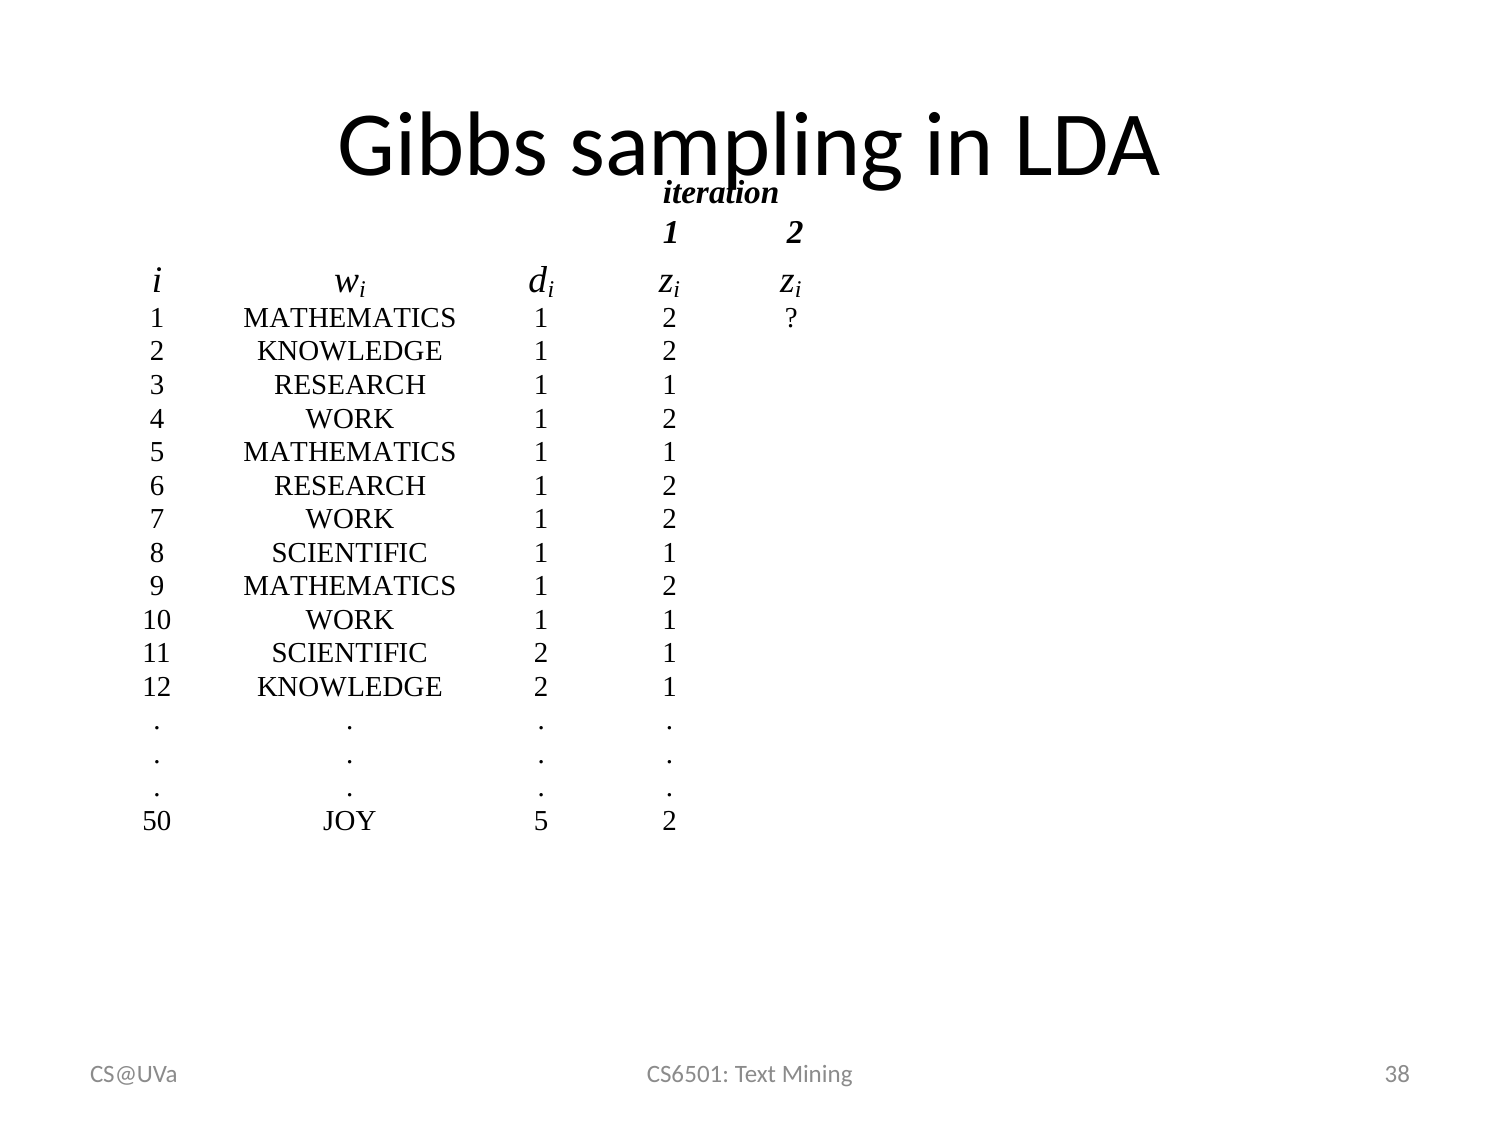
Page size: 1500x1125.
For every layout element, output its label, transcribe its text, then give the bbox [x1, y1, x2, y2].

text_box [71, 258, 1260, 1097]
slide_number 38 [1259, 1042, 1425, 1103]
title Gibbs sampling in LDA [75, 45, 1425, 233]
text_box iteration 1 2 [648, 162, 819, 256]
